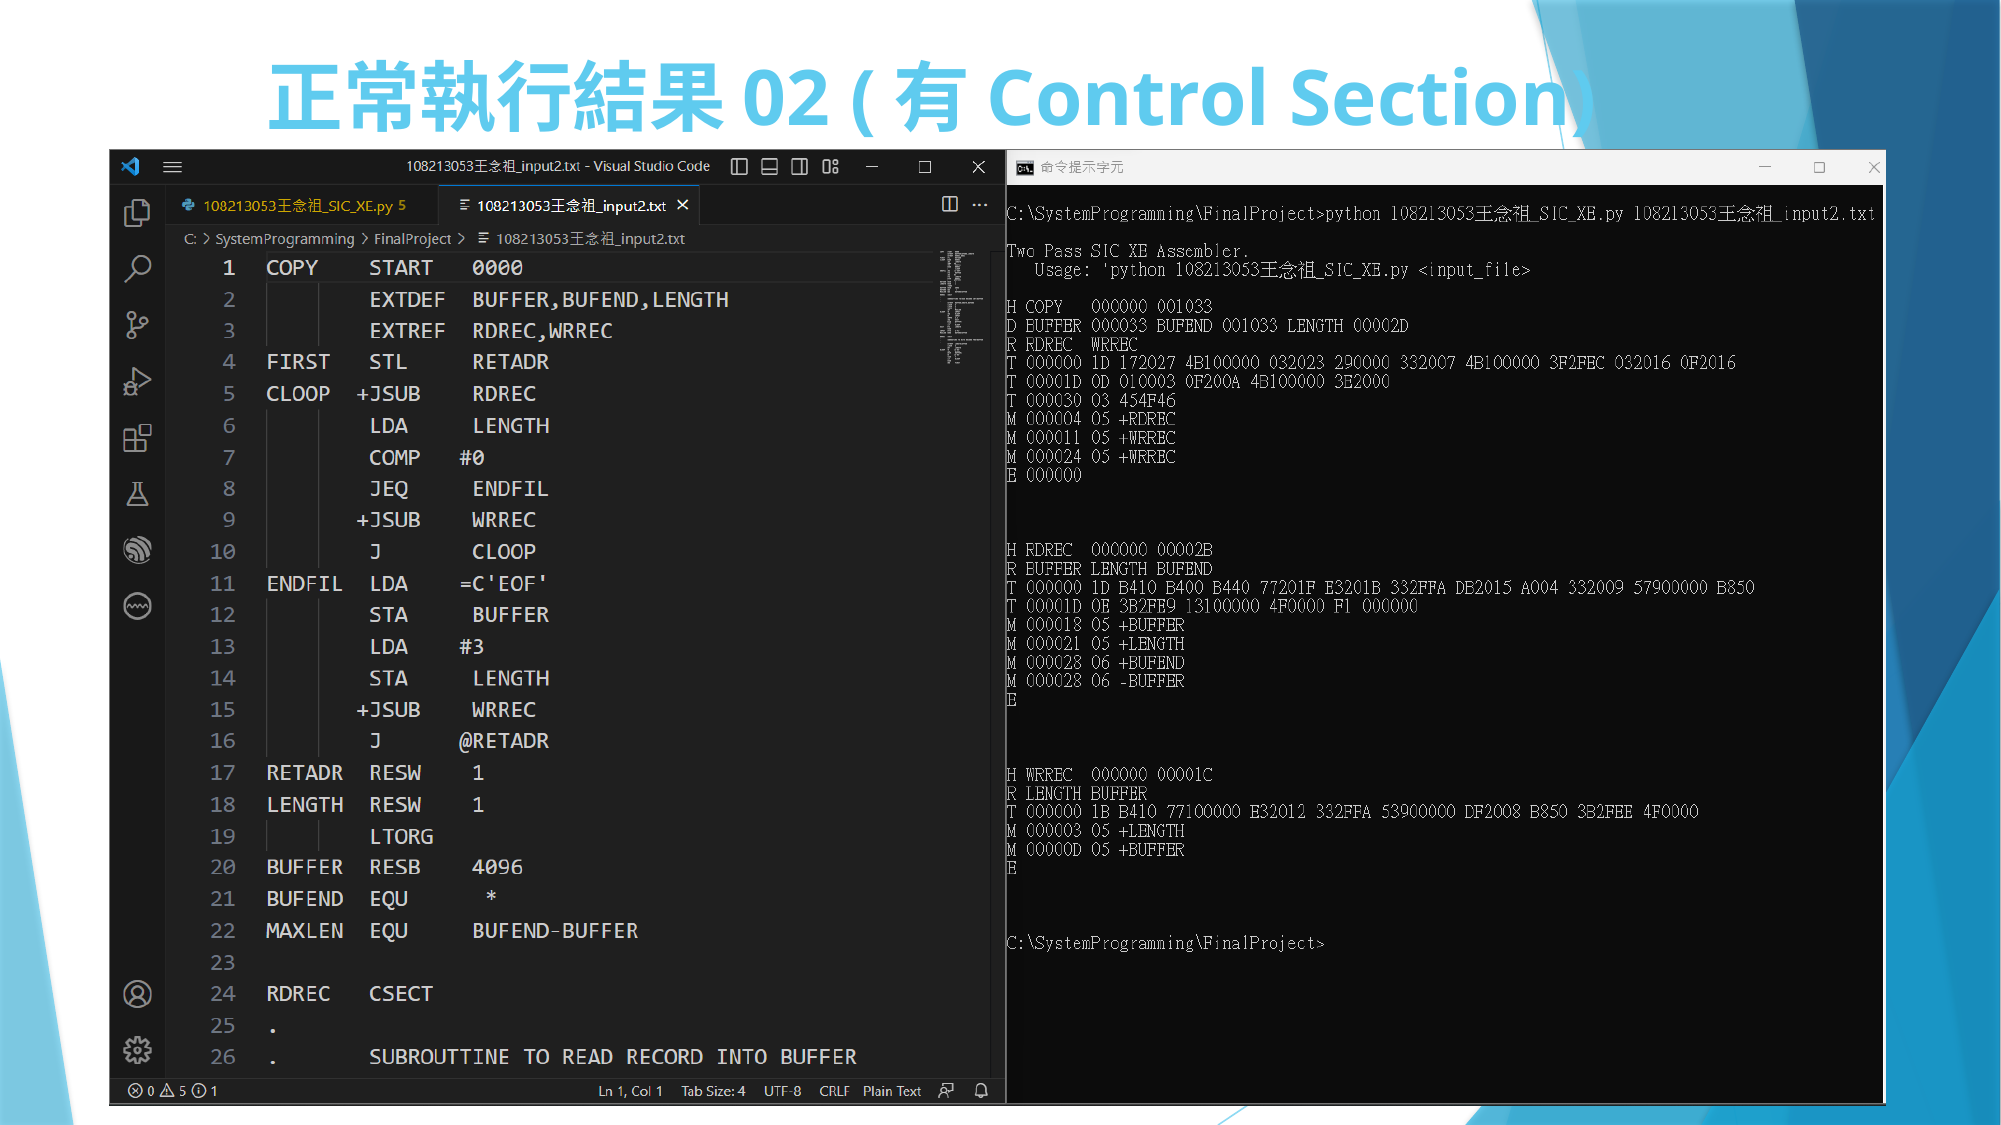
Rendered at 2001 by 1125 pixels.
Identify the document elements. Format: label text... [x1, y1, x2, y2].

title 正常執行結果02 (有Control Section) [226, 41, 1637, 148]
picture [108, 149, 1886, 1106]
